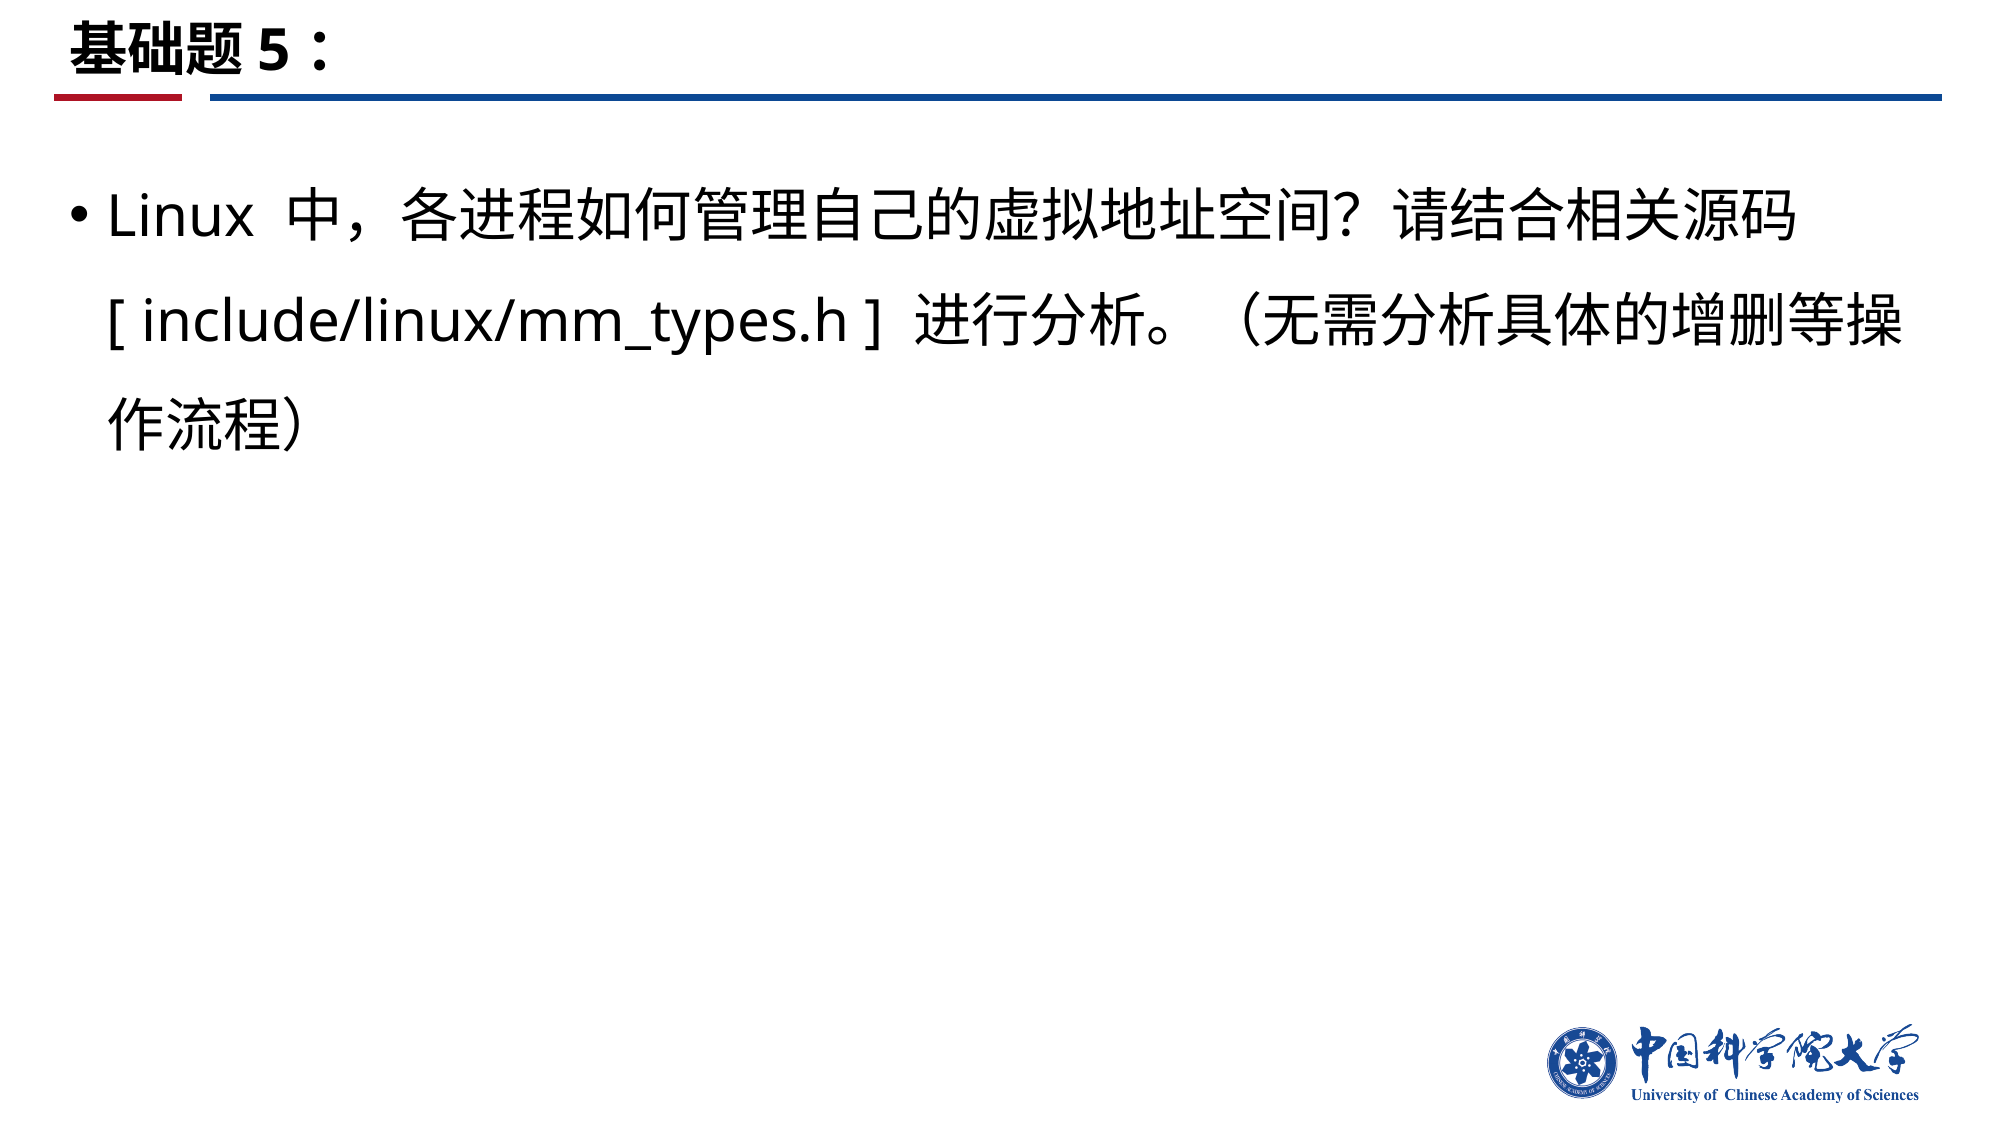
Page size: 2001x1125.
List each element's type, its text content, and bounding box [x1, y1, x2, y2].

title 基础题5： [54, 0, 1942, 90]
list Linux 中，各进程如何管理自己的虚拟地址空间？请结合相关源码 [ include/linux/mm_types.h ] 进行分析。（无需分析具体的增删等操作流程） [54, 136, 1942, 1051]
picture [1547, 1051, 1919, 1103]
